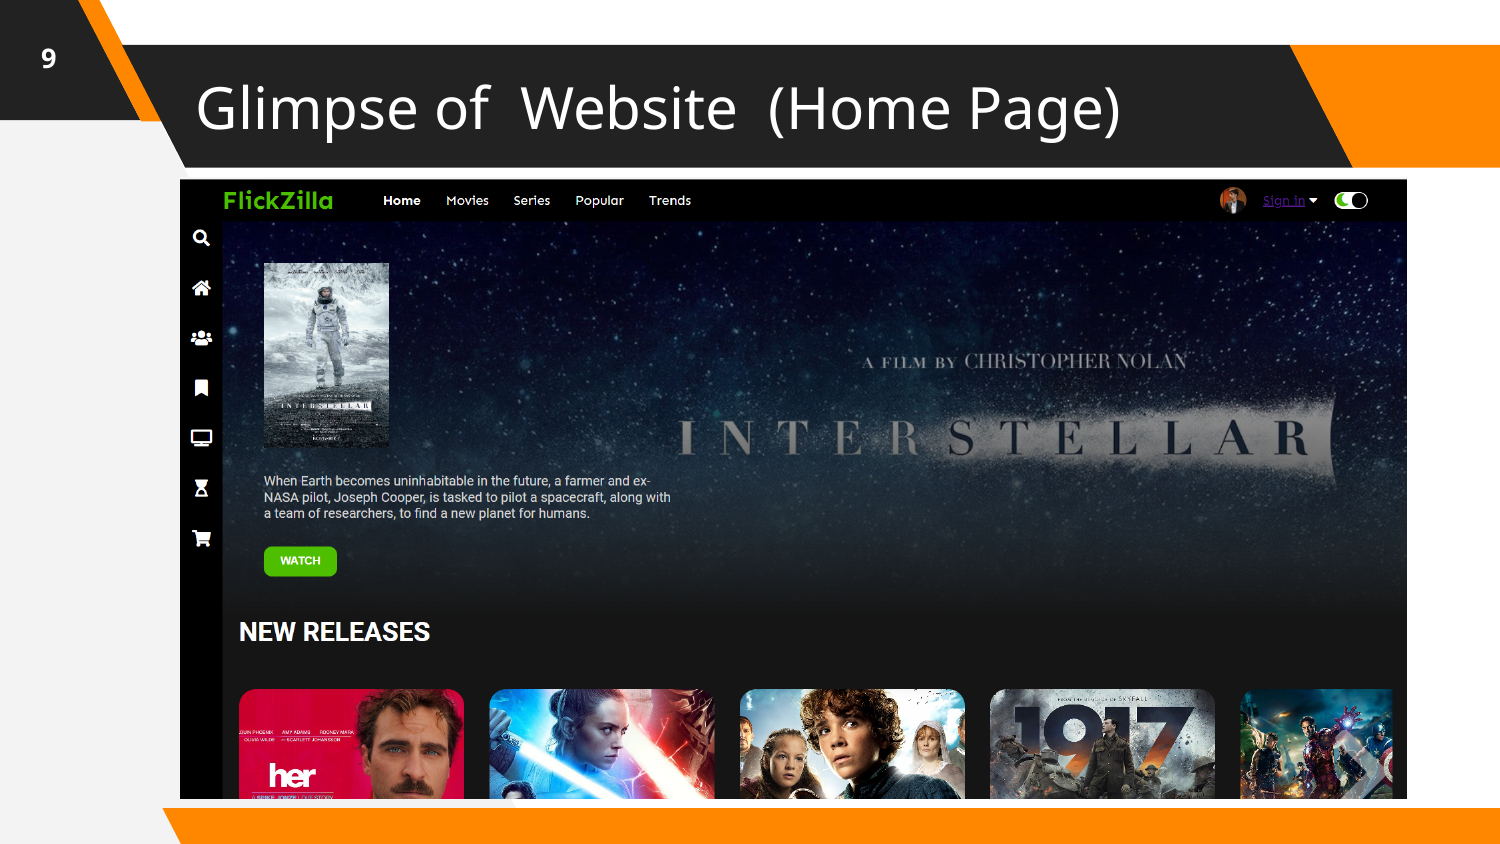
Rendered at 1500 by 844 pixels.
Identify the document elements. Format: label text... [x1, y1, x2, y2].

picture [180, 177, 1407, 800]
slide_number 9 [0, 0, 98, 121]
title Glimpse of Website (Home Page) [180, 44, 1424, 168]
